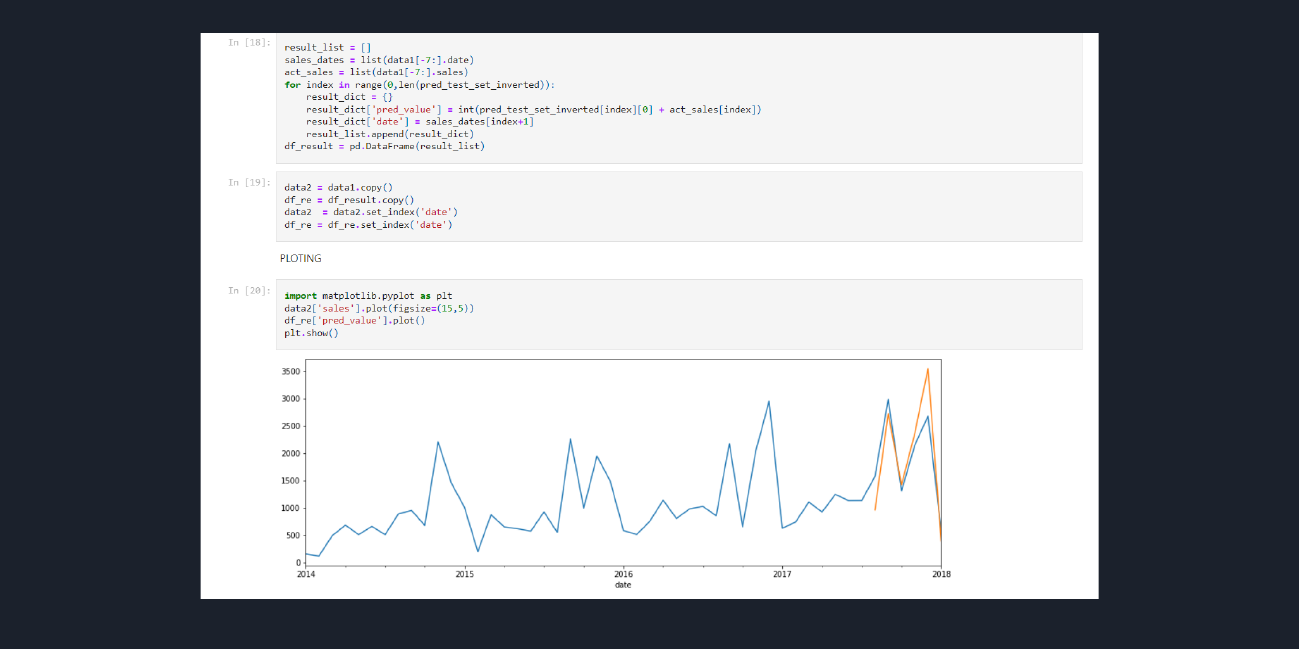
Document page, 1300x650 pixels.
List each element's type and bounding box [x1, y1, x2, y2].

picture [200, 32, 1099, 599]
